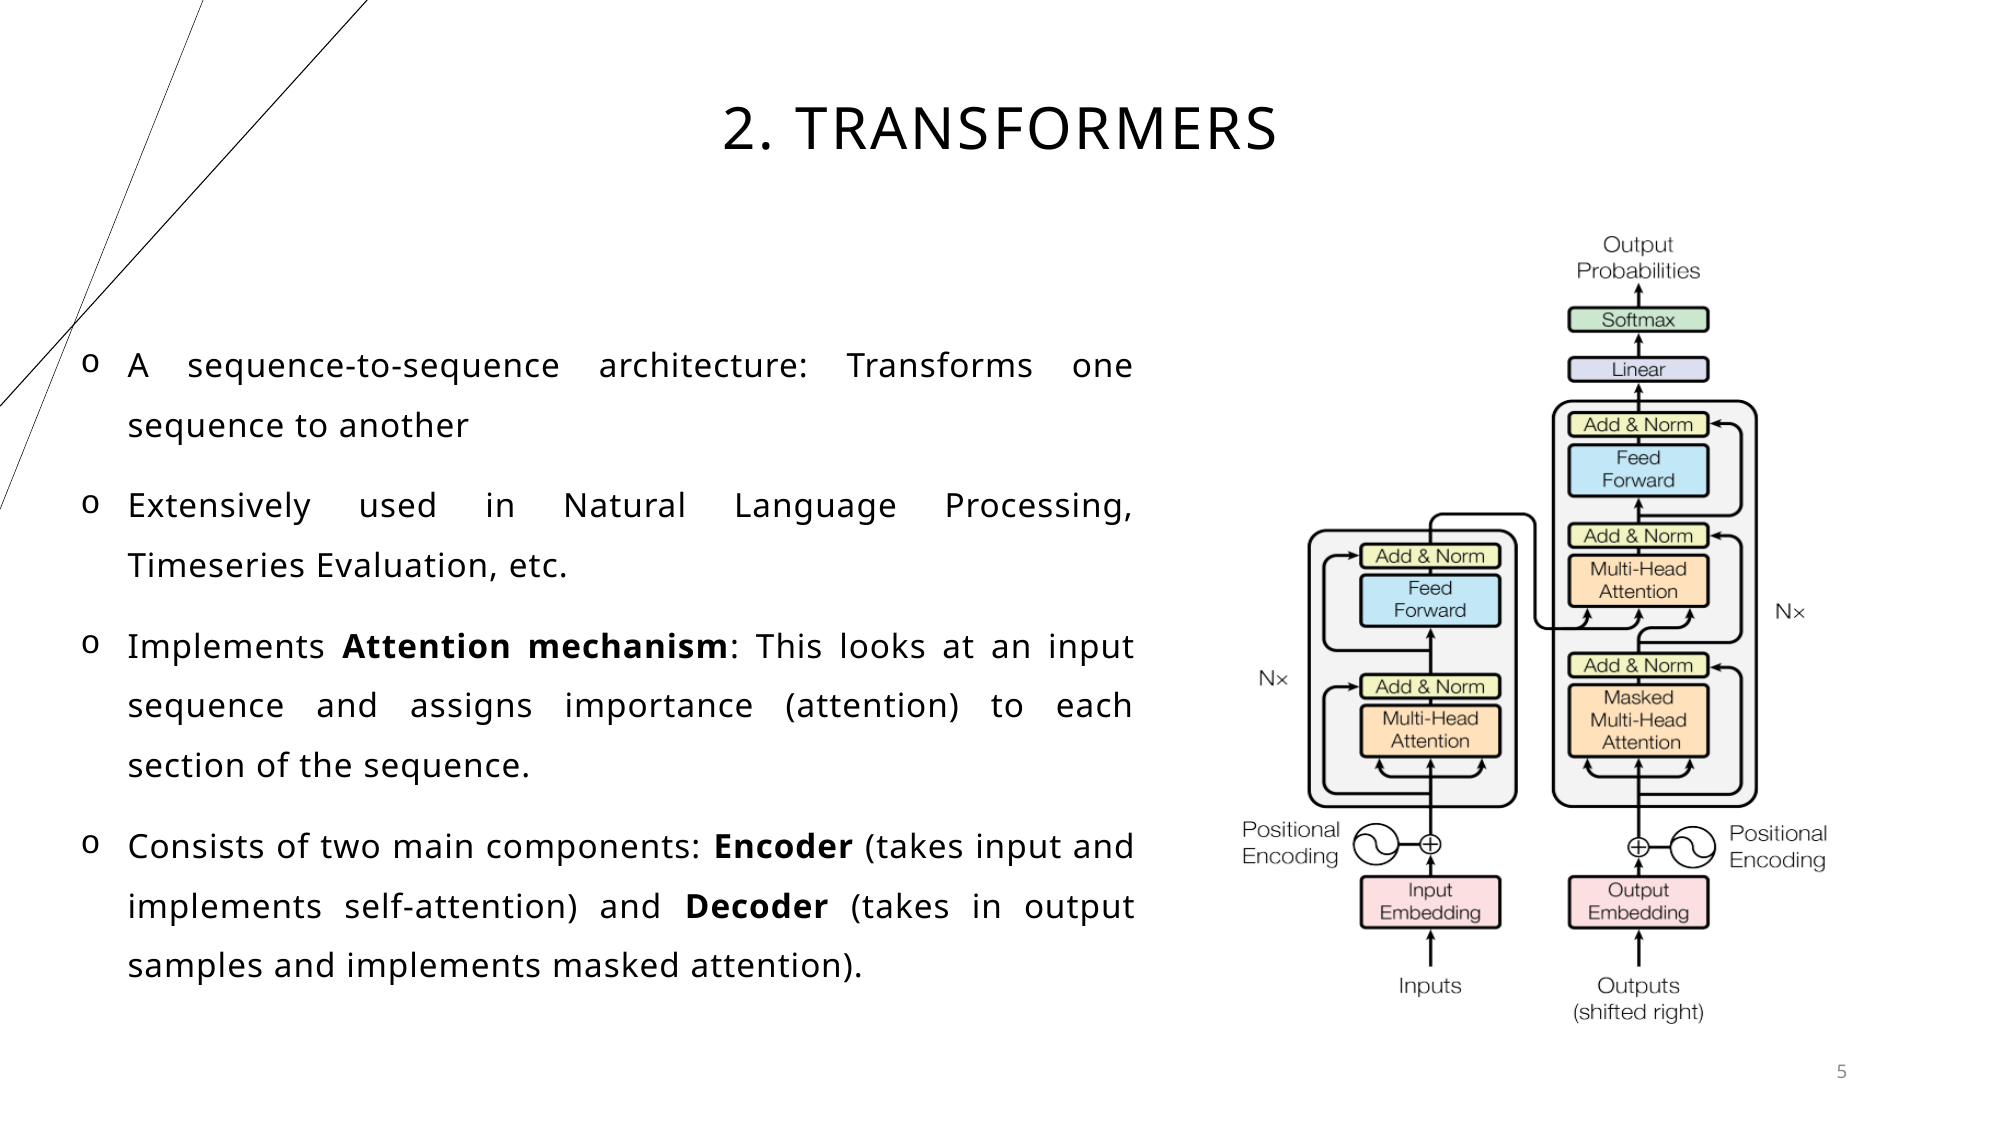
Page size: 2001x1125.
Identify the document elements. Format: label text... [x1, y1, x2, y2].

text_box A sequence-to-sequence architecture: Transforms one sequence to another Extensively used in Natural Language Processing, Timeseries Evaluation, etc. Implements Attention mechanism: This looks at an input sequence and assigns importance (attention) to each section of the sequence. Consists of two main components: Encoder (takes input and implements self-attention) and Decoder (takes in output samples and implements masked attention). [65, 316, 1152, 1059]
title 2. TRANSFORMERS [309, 22, 1691, 240]
slide_number 5 [1412, 1042, 1863, 1103]
picture [1220, 190, 1863, 1031]
